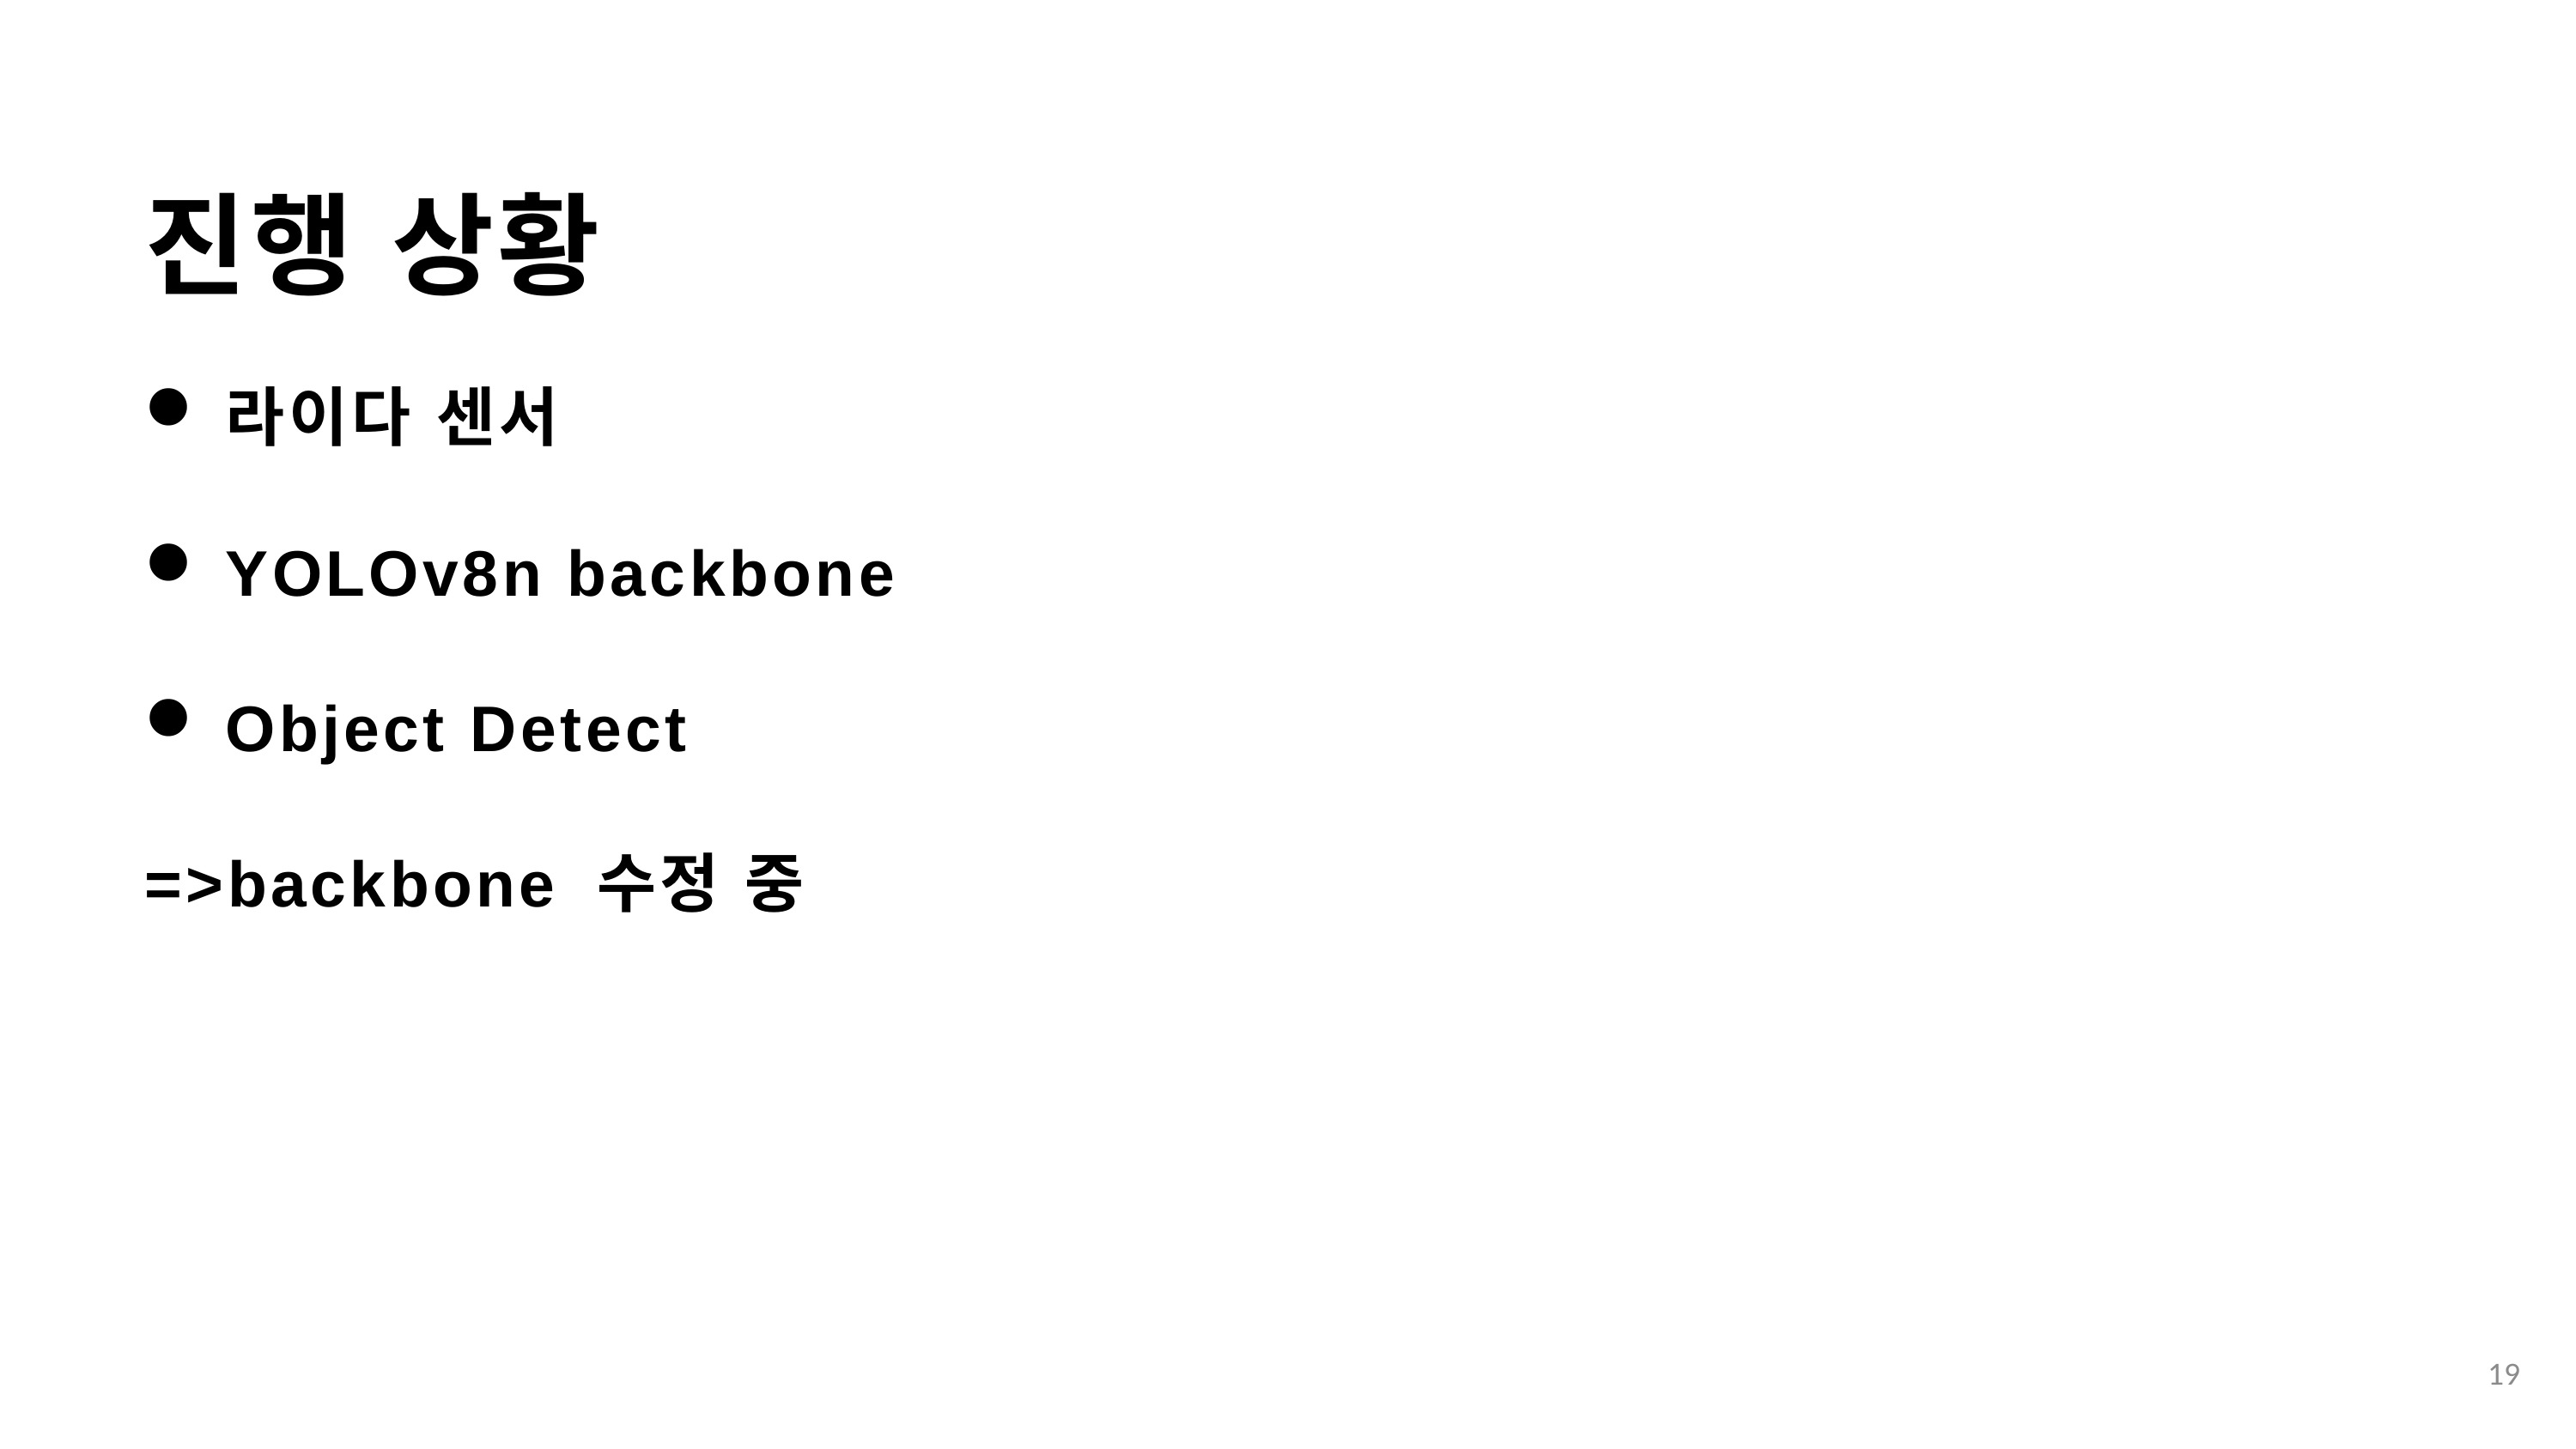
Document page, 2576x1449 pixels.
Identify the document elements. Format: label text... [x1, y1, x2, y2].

text_box 진행 상황 [144, 153, 1466, 298]
slide_number 19 [2200, 1336, 2533, 1410]
text_box 라이다 센서 YOLOv8n backbone Object Detect =>backbone 수정 중 [144, 298, 2475, 1231]
